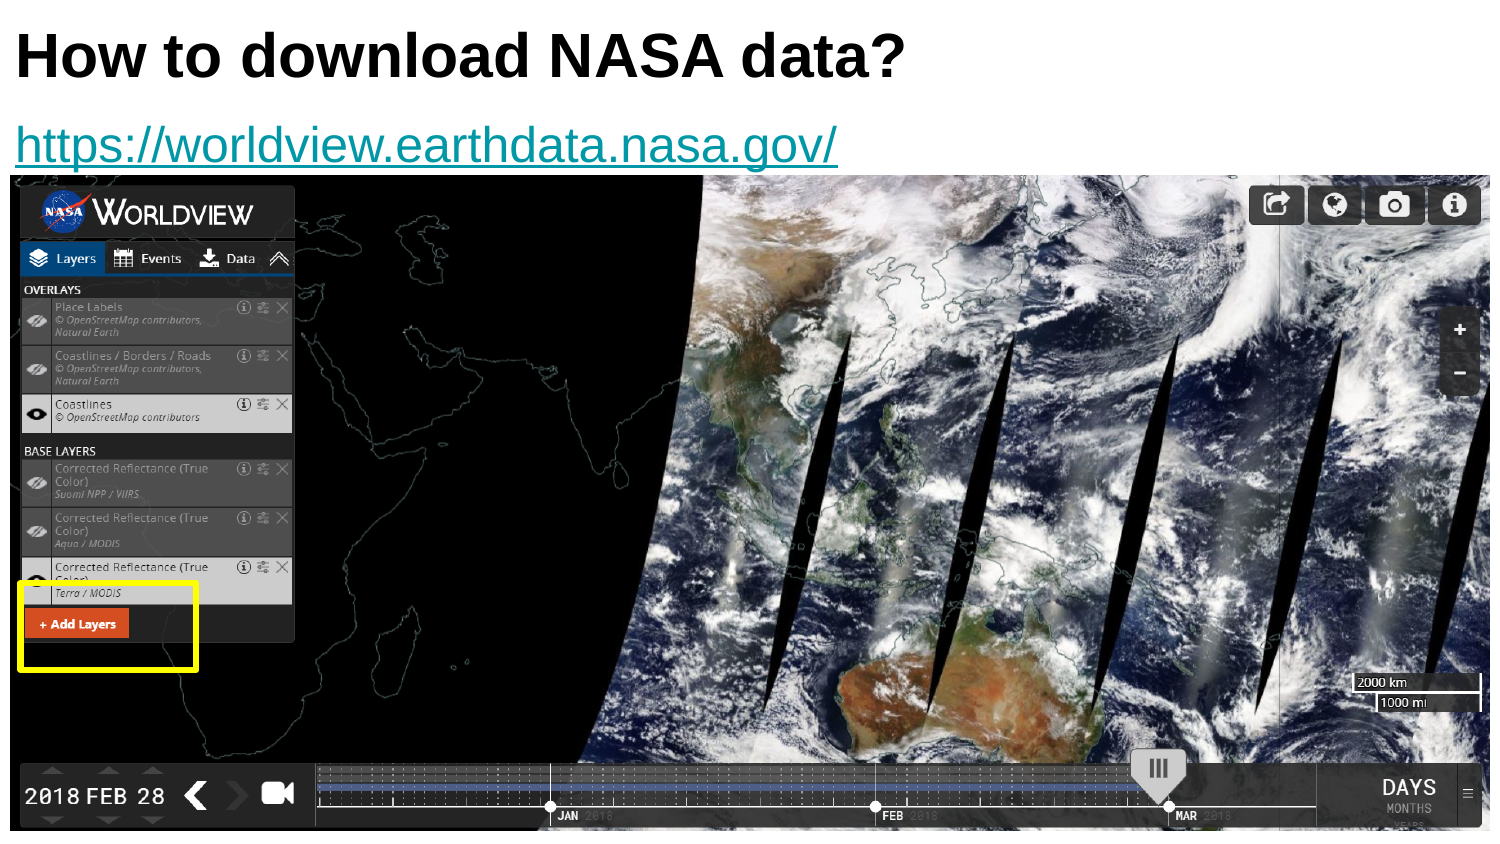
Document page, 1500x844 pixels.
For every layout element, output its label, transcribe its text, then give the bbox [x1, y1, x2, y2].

picture [10, 175, 1490, 832]
text_box https://worldview.earthdata.nasa.gov/ [0, 130, 977, 206]
subtitle How to download NASA data? [0, 0, 1398, 130]
